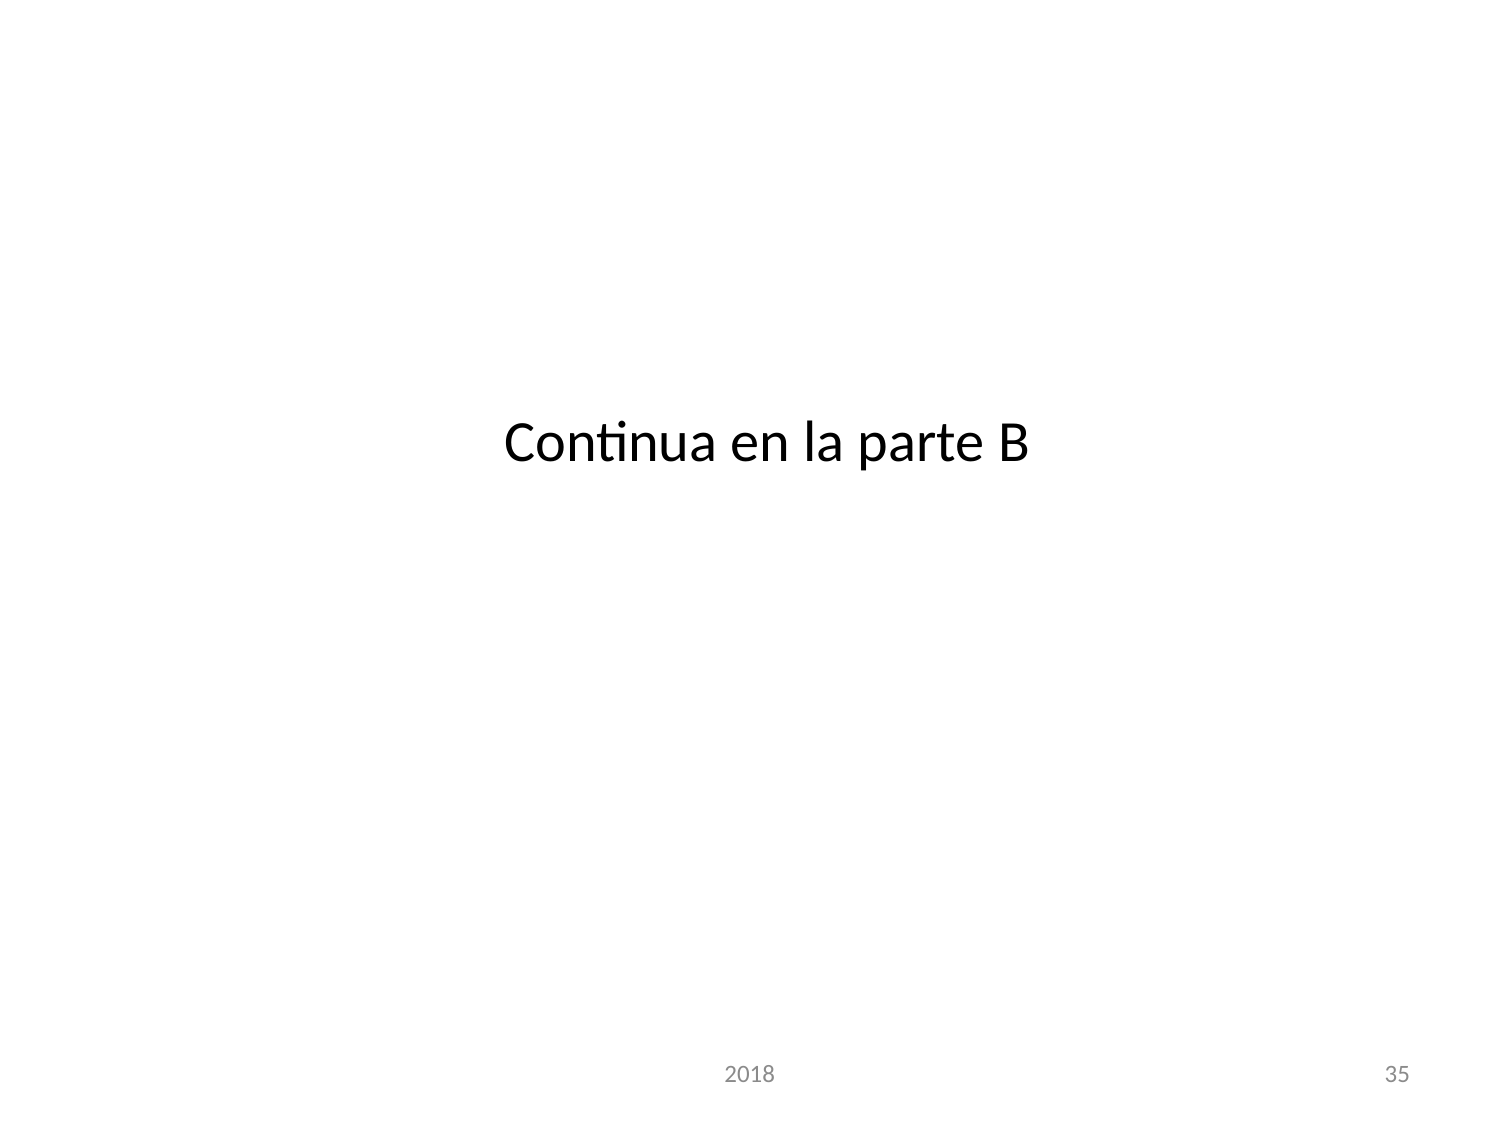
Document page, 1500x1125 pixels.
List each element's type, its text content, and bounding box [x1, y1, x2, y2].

slide_number 35 [1074, 1042, 1425, 1103]
footer 2018 [512, 1042, 988, 1103]
text_box Continua en la parte B [331, 395, 1203, 481]
